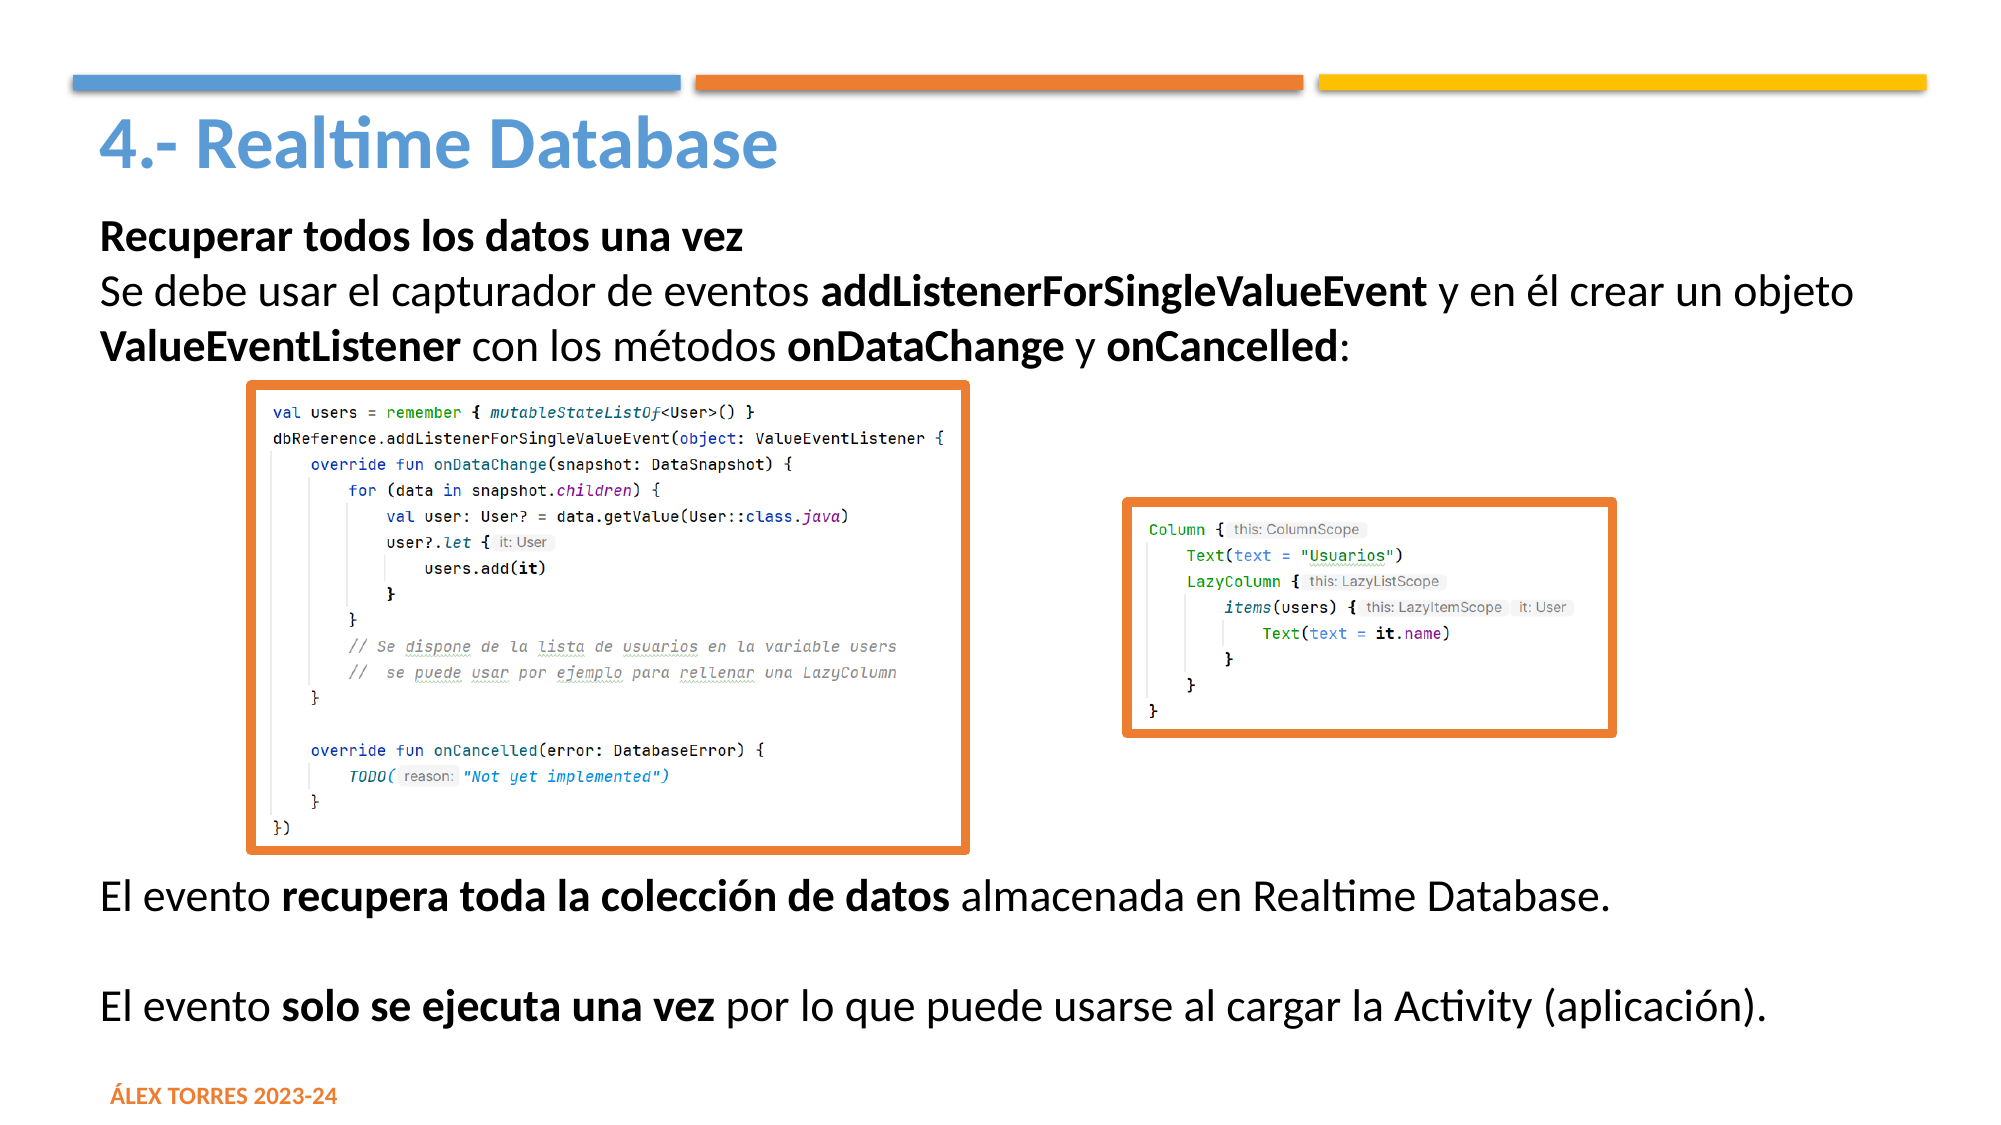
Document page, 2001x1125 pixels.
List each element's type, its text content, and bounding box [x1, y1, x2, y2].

picture [255, 389, 962, 847]
text_box Recuperar todos los datos una vez Se debe usar el capturador de eventos addListenerForSingleValueEvent y en él crear un objeto ValueEventListener con los métodos onDataChange y onCancelled: El evento recupera toda la colección de datos almacenada en Realtime Database. El evento solo se ejecuta una vez por lo que puede usarse al cargar la Activity (aplicación). [85, 190, 1915, 1074]
text_box 4.- Realtime Database [85, 78, 1915, 188]
picture [1131, 506, 1609, 730]
